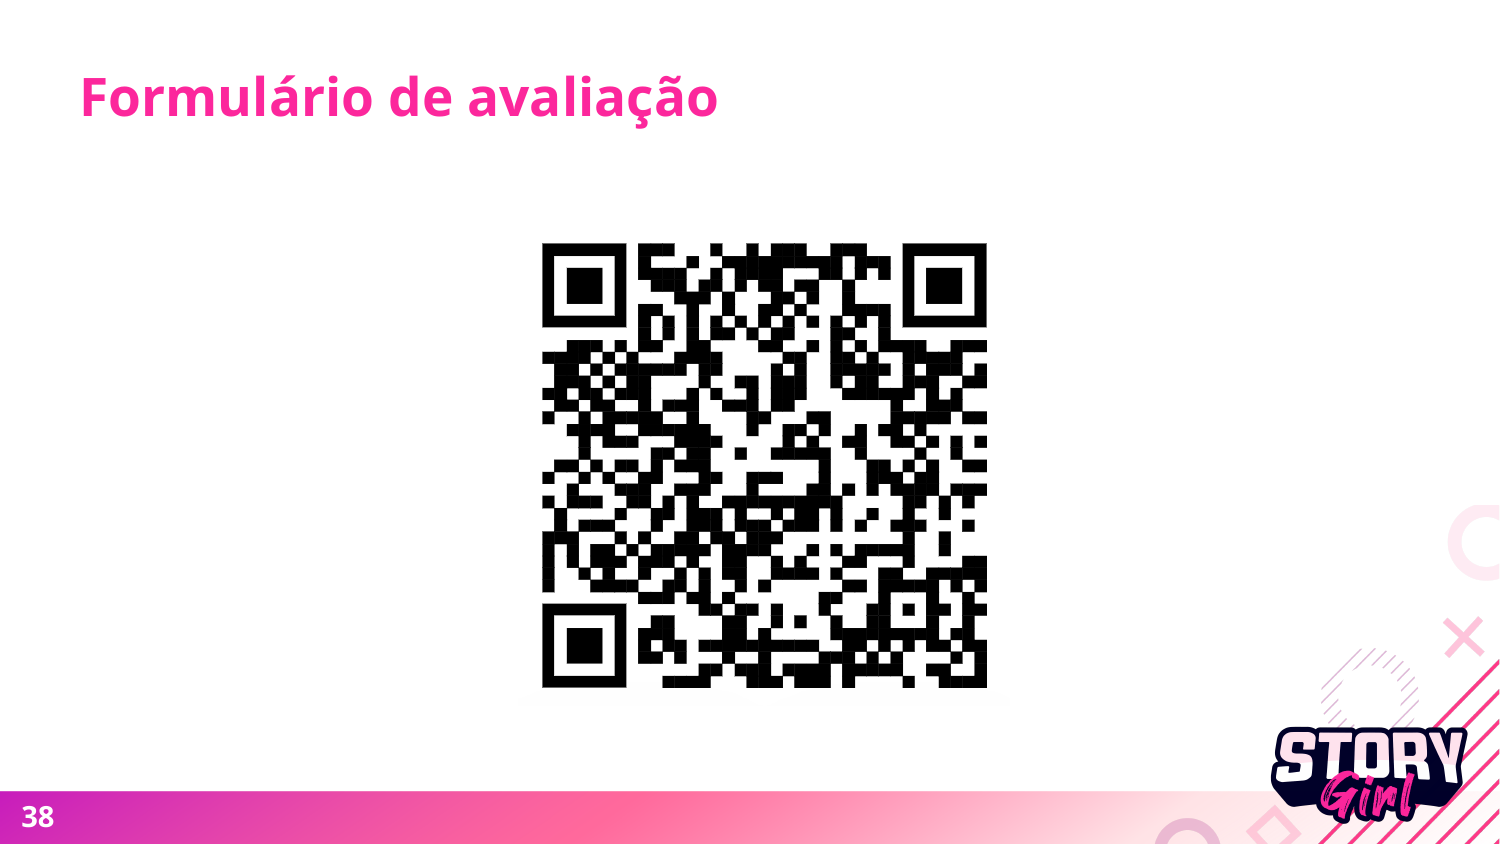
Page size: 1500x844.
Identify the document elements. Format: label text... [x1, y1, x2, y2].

list [85, 194, 1234, 741]
picture [518, 228, 1010, 706]
title Formulário de avaliação [64, 48, 1434, 142]
picture [77, 505, 1500, 844]
slide_number ‹#› [0, 785, 77, 844]
